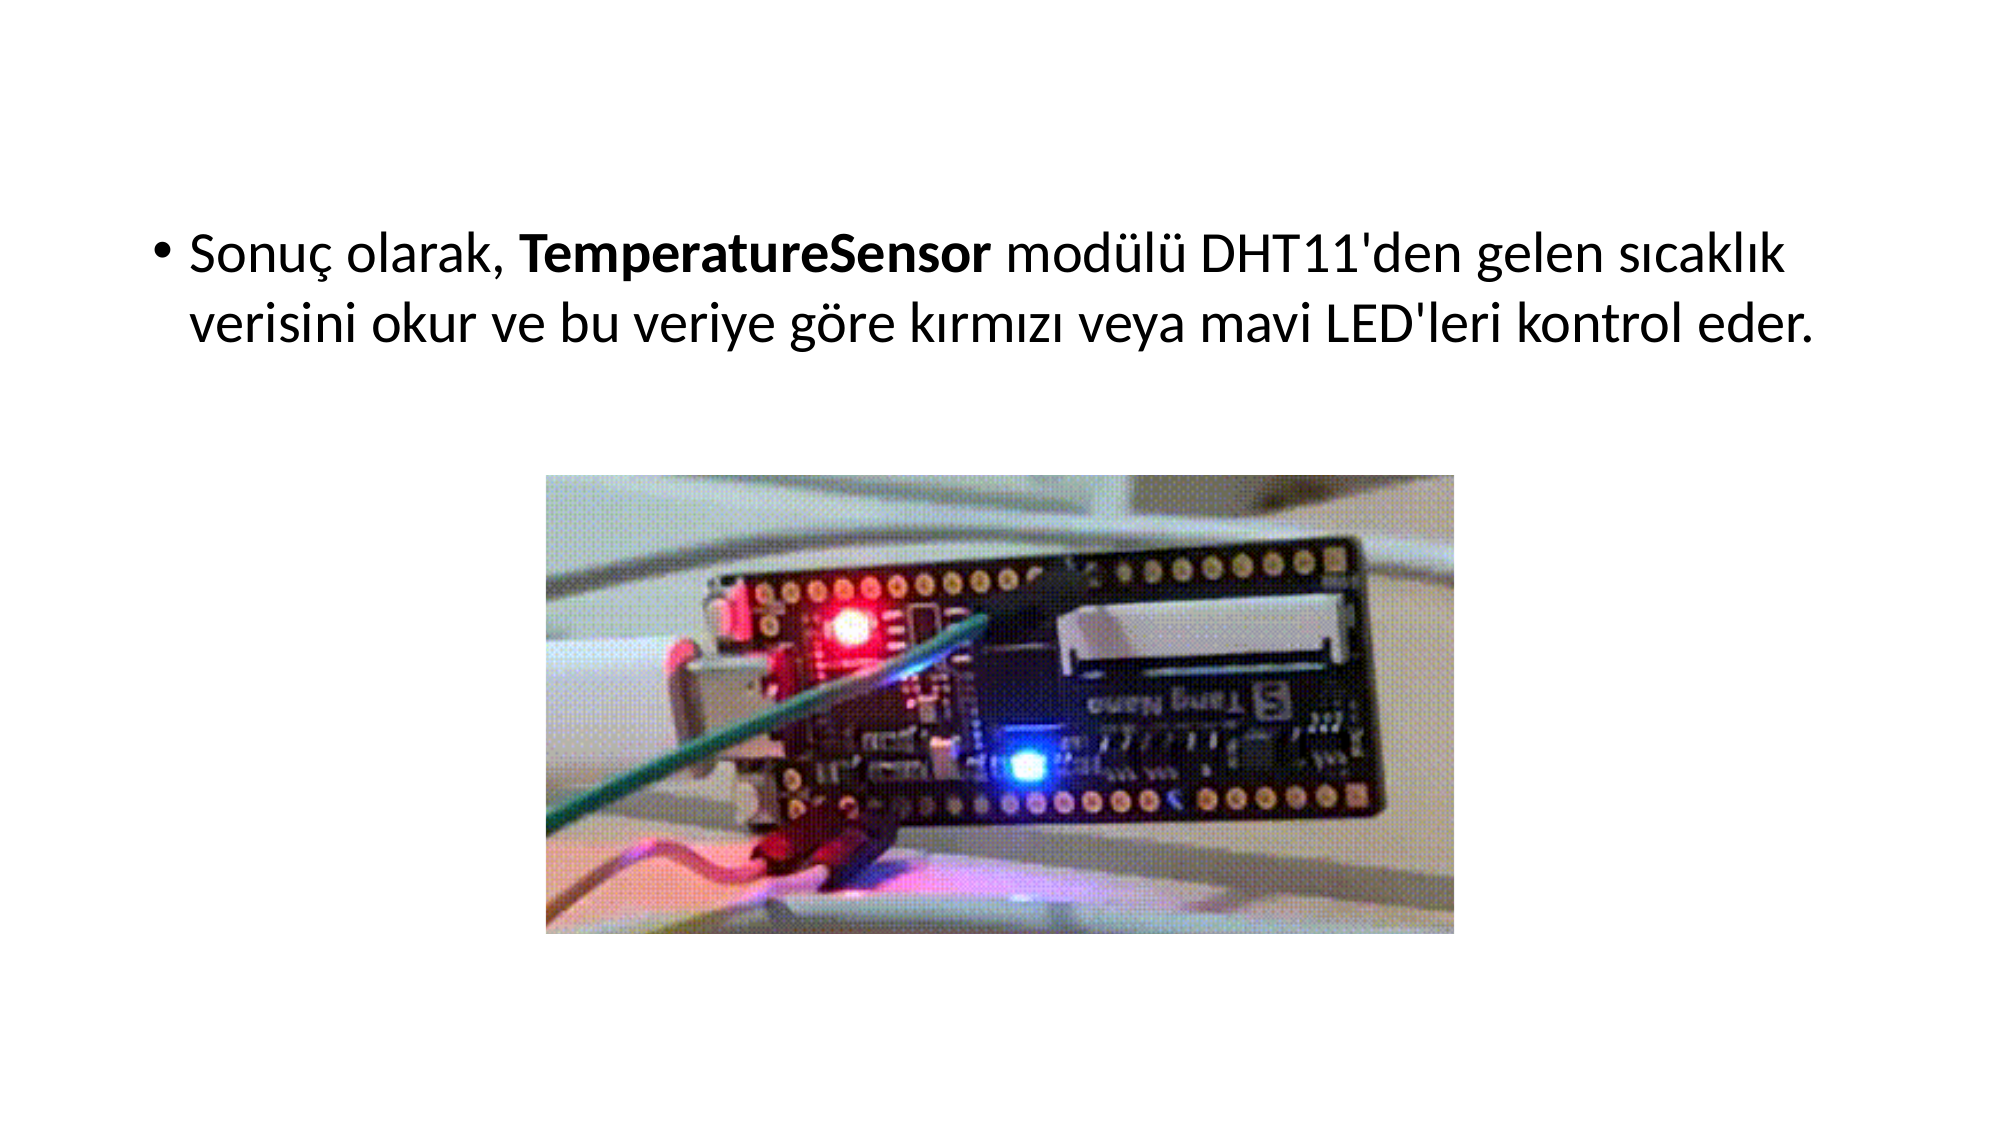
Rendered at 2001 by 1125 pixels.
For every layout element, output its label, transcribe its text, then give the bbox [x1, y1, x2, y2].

picture [545, 475, 1455, 934]
list Sonuç olarak, TemperatureSensor modülü DHT11'den gelen sıcaklık verisini okur ve bu veriye göre kırmızı veya mavi LED'leri kontrol eder. [137, 206, 1863, 1014]
